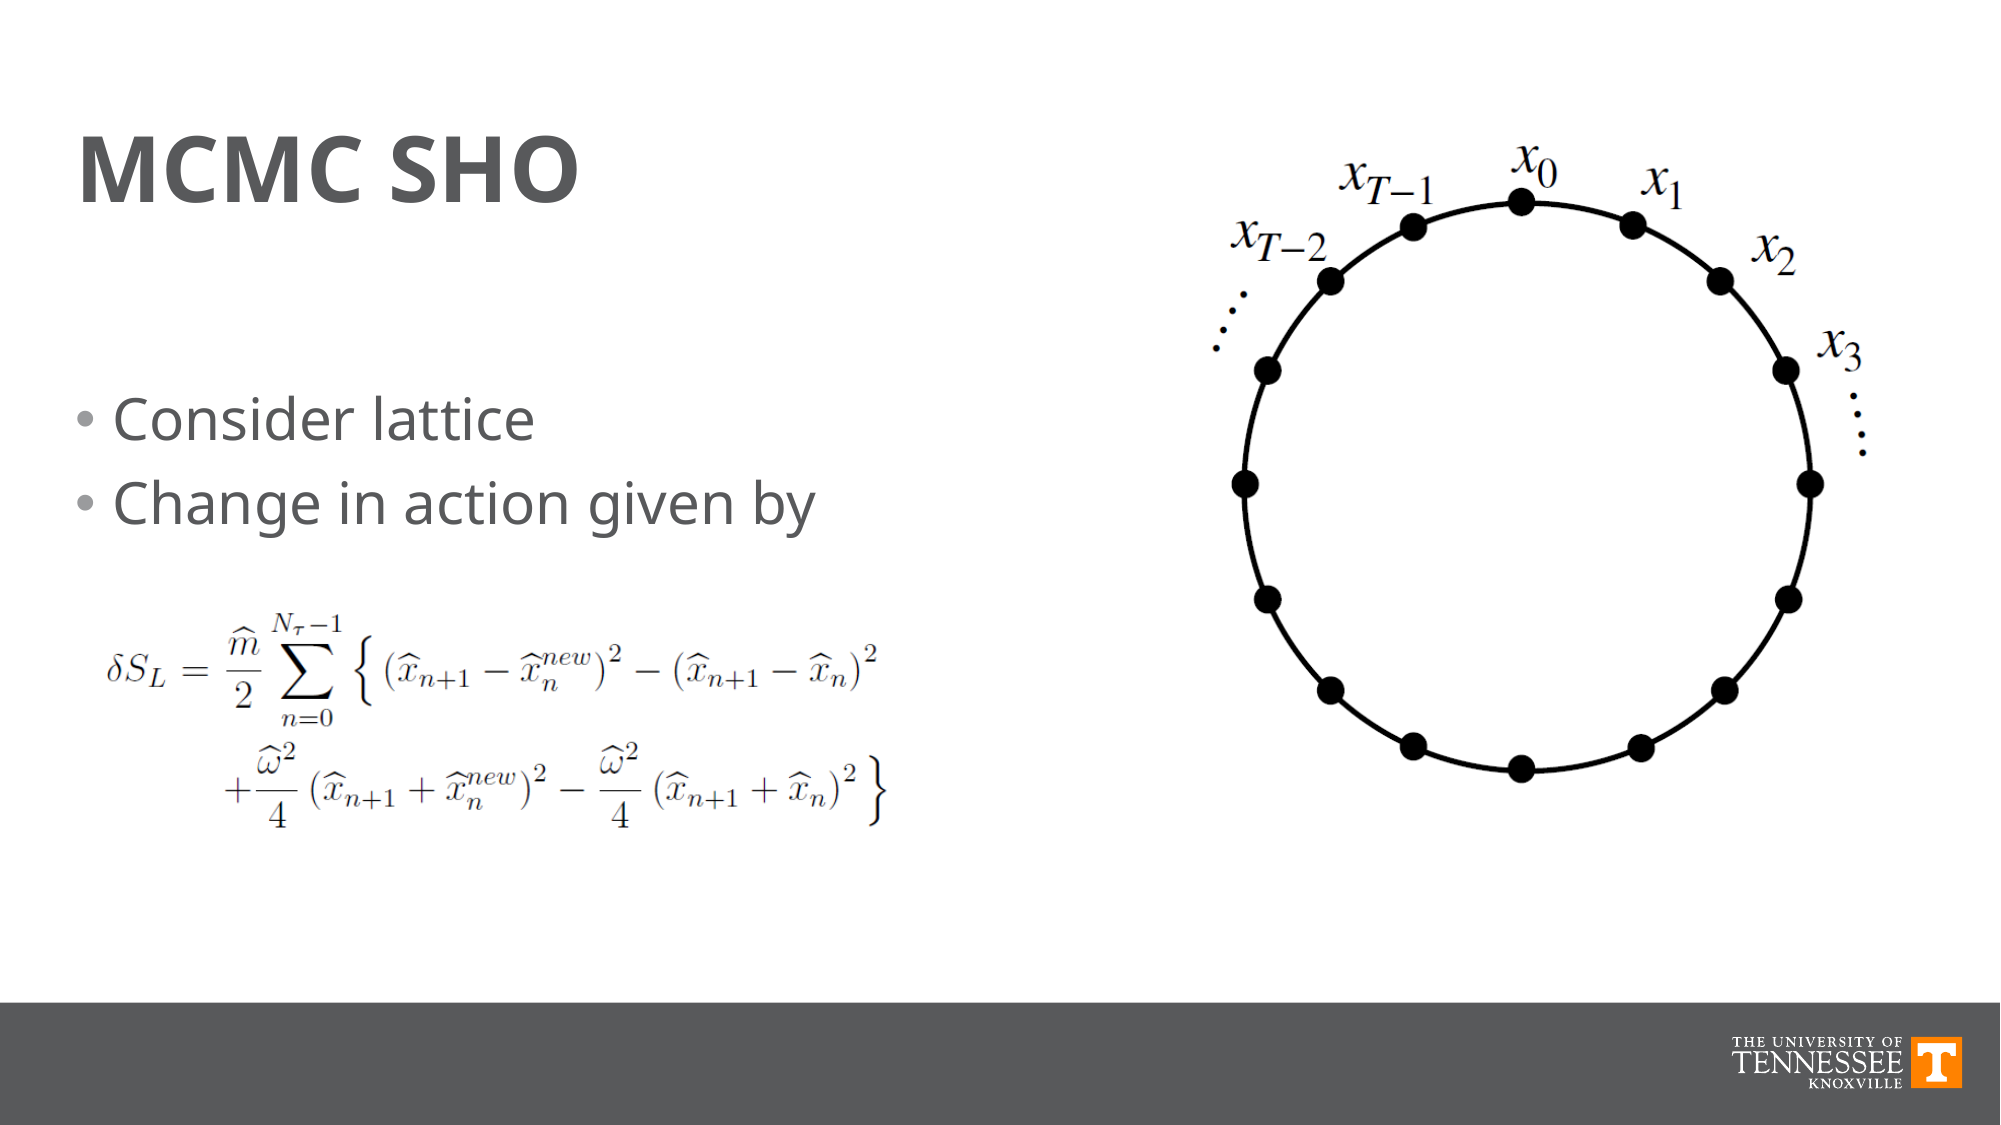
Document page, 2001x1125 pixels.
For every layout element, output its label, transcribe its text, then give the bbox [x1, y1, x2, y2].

picture [1154, 128, 1925, 805]
picture [82, 599, 892, 866]
title MCMC SHO [75, 37, 1925, 222]
